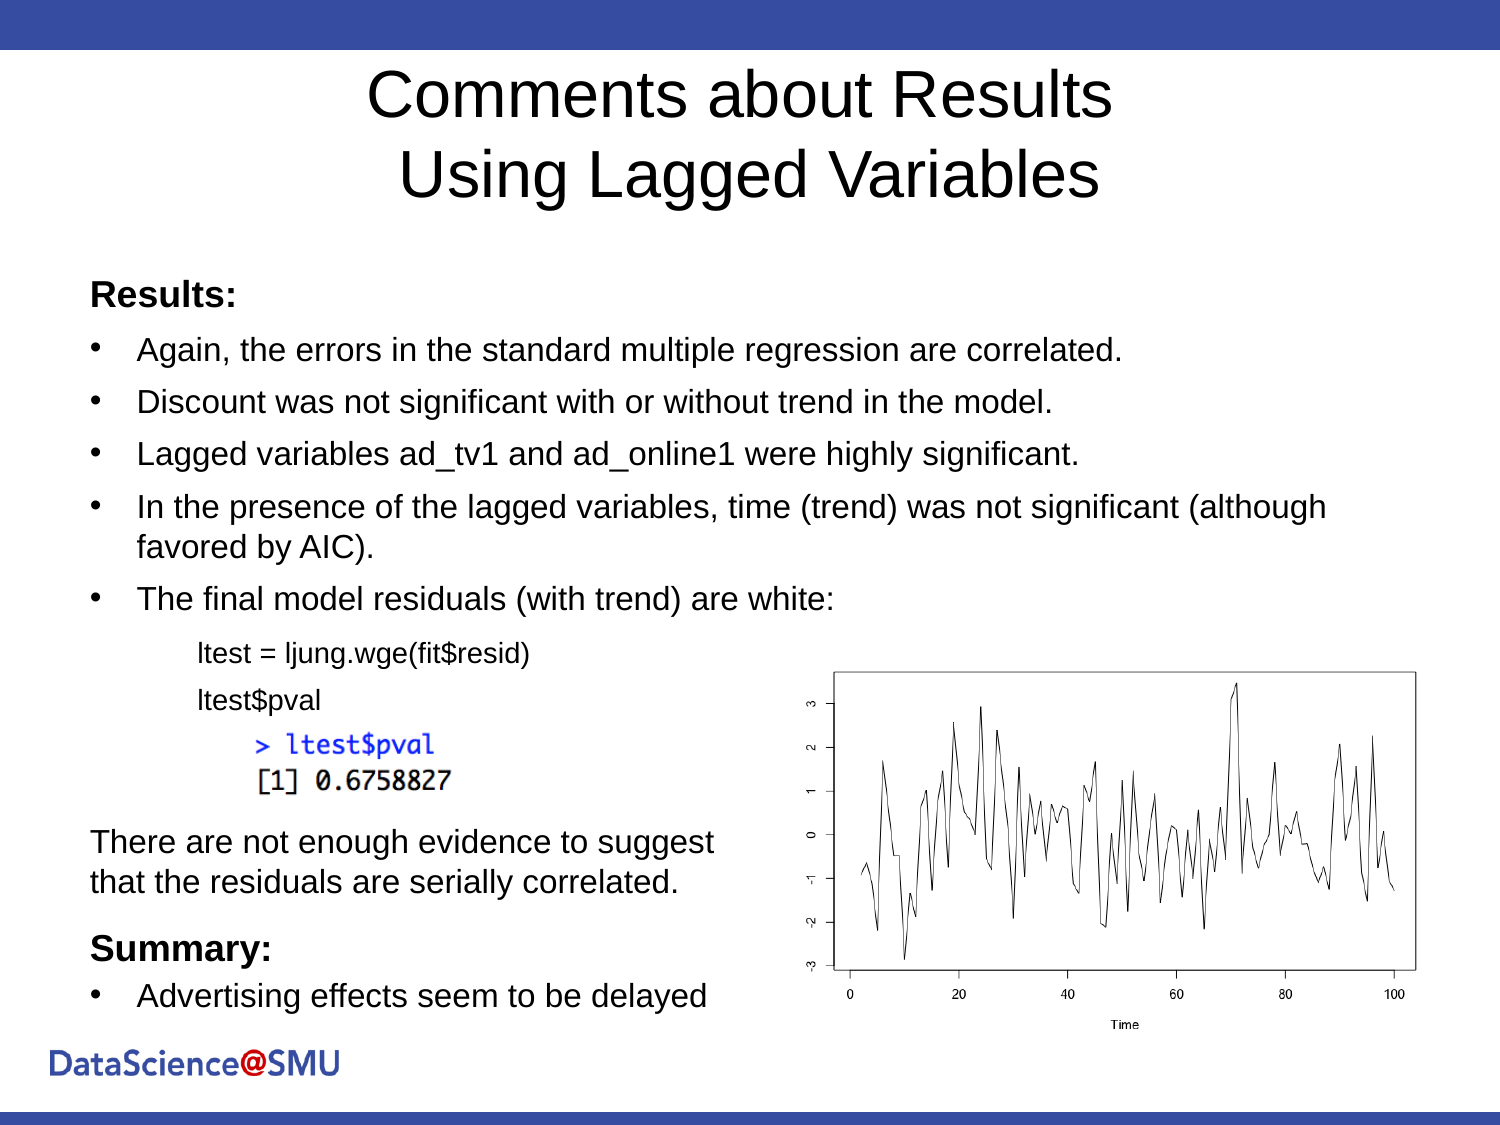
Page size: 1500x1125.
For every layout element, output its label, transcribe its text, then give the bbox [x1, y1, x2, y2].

text_box Advertising effects seem to be delayed [74, 966, 789, 1029]
text_box Summary: [74, 916, 789, 966]
picture [247, 724, 461, 807]
text_box There are not enough evidence to suggest that the residuals are serially correlated. [75, 812, 775, 914]
picture [50, 1049, 339, 1076]
title Comments about Results Using Lagged Variables [75, 37, 1425, 225]
text_box Again, the errors in the standard multiple regression are correlated. Discount was not significant with or without trend in the model. Lagged variables ad_tv1 and ad_online1 were highly significant. In the presence of the lagged variables, time (trend) was not significant (although favored by AIC). The final model residuals (with trend) are white: [74, 322, 1425, 627]
text_box Results: [74, 262, 1425, 322]
picture [794, 656, 1431, 1029]
text_box ltest = ljung.wge(fit$resid) ltest$pval [182, 626, 525, 713]
